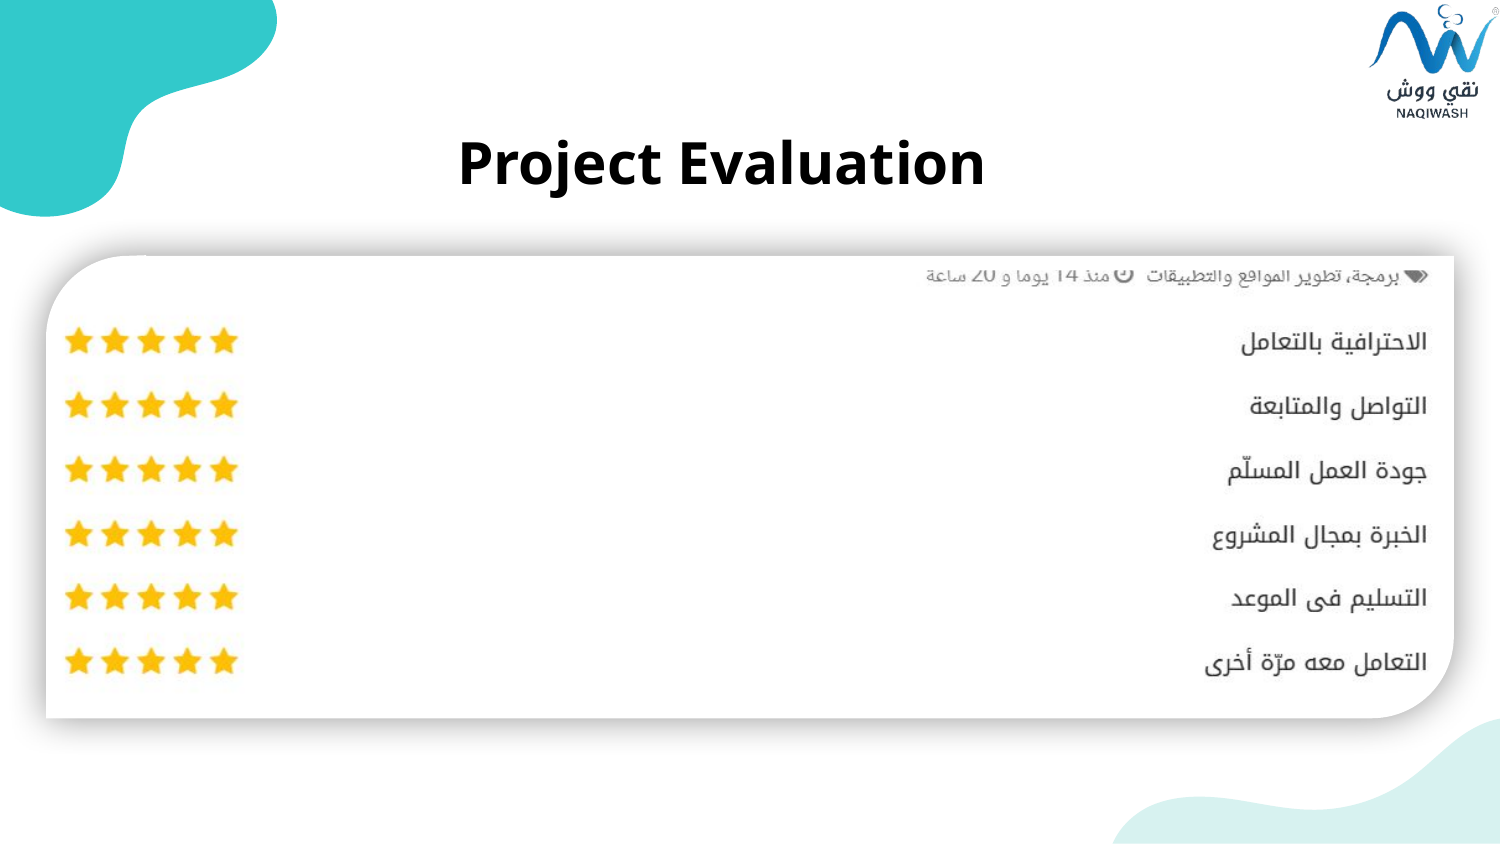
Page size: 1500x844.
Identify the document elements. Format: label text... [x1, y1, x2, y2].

picture [1363, 0, 1500, 124]
title Project Evaluation [340, 53, 1104, 211]
picture [53, 262, 1447, 712]
